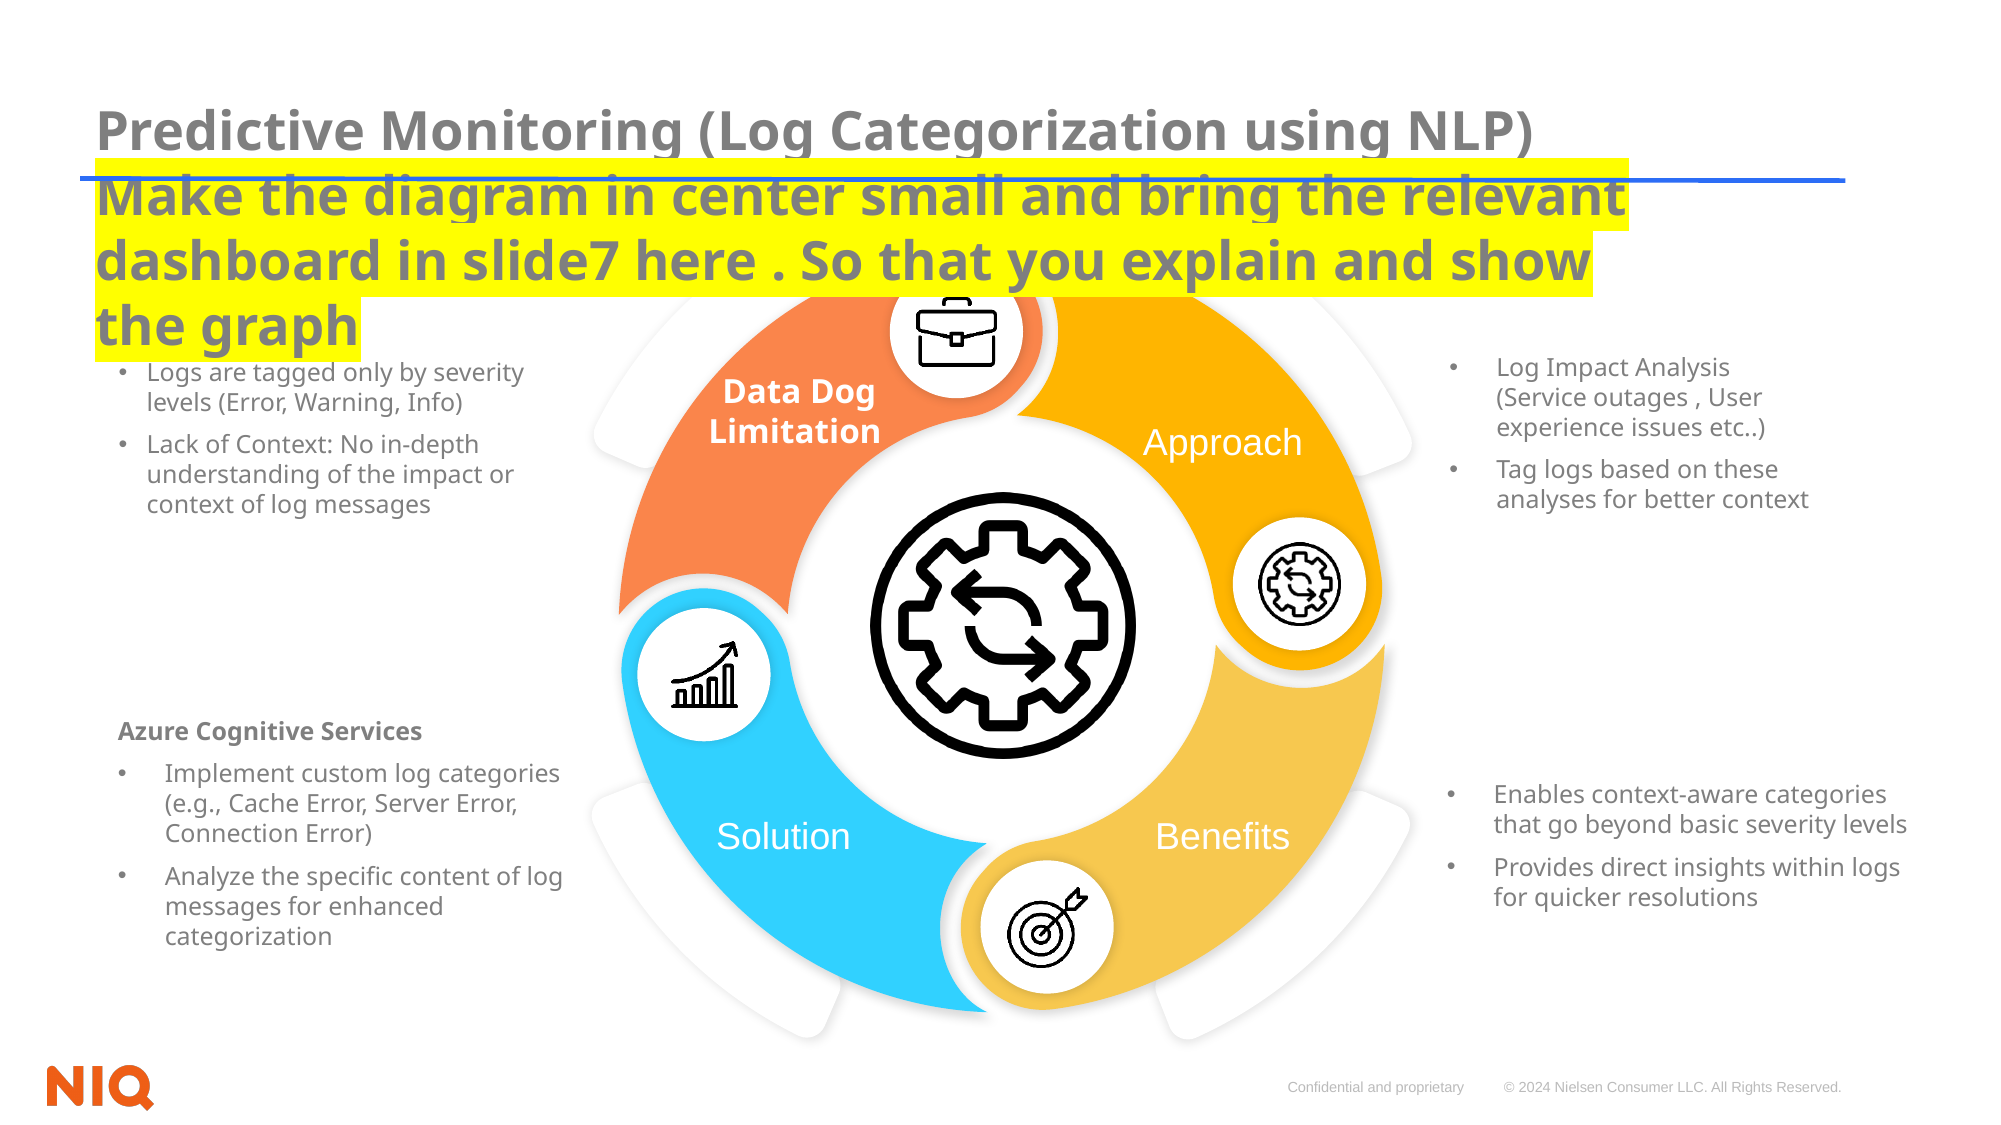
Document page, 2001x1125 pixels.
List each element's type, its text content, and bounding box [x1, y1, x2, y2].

text_box Predictive Monitoring (Log Categorization using NLP) Make the diagram in center small and bring the relevant dashboard in slide7 here . So that you explain and show the graph [79, 89, 1695, 178]
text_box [79, 178, 1846, 182]
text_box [102, 218, 1926, 1040]
picture [47, 1065, 154, 1111]
text_box Predictive Monitoring (Log Categorization using NLP) Make the diagram in center small and bring the relevant dashboard in slide7 here . So that you explain and show the graph [79, 182, 1695, 364]
